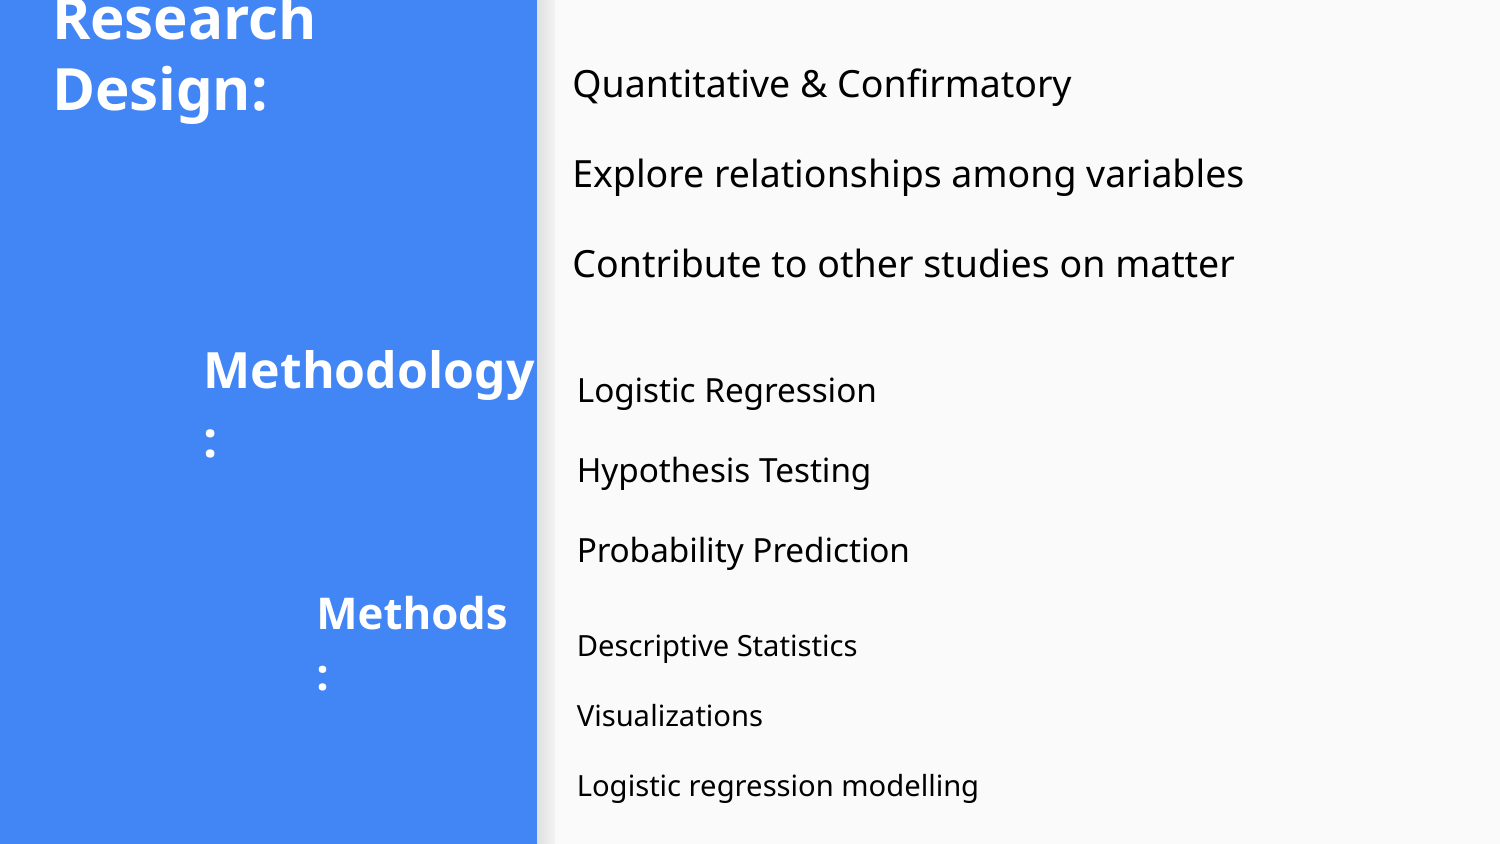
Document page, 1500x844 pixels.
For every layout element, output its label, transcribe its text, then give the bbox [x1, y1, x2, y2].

text_box Quantitative & Confirmatory Explore relationships among variables Contribute to other studies on matter [557, 45, 1408, 301]
title Research Design: [37, 0, 542, 137]
text_box Methods: [301, 562, 527, 714]
text_box Logistic Regression Hypothesis Testing Probability Prediction [561, 314, 1404, 585]
list Methodology: [188, 314, 561, 429]
text_box Descriptive Statistics Visualizations Logistic regression modelling [561, 577, 1094, 818]
